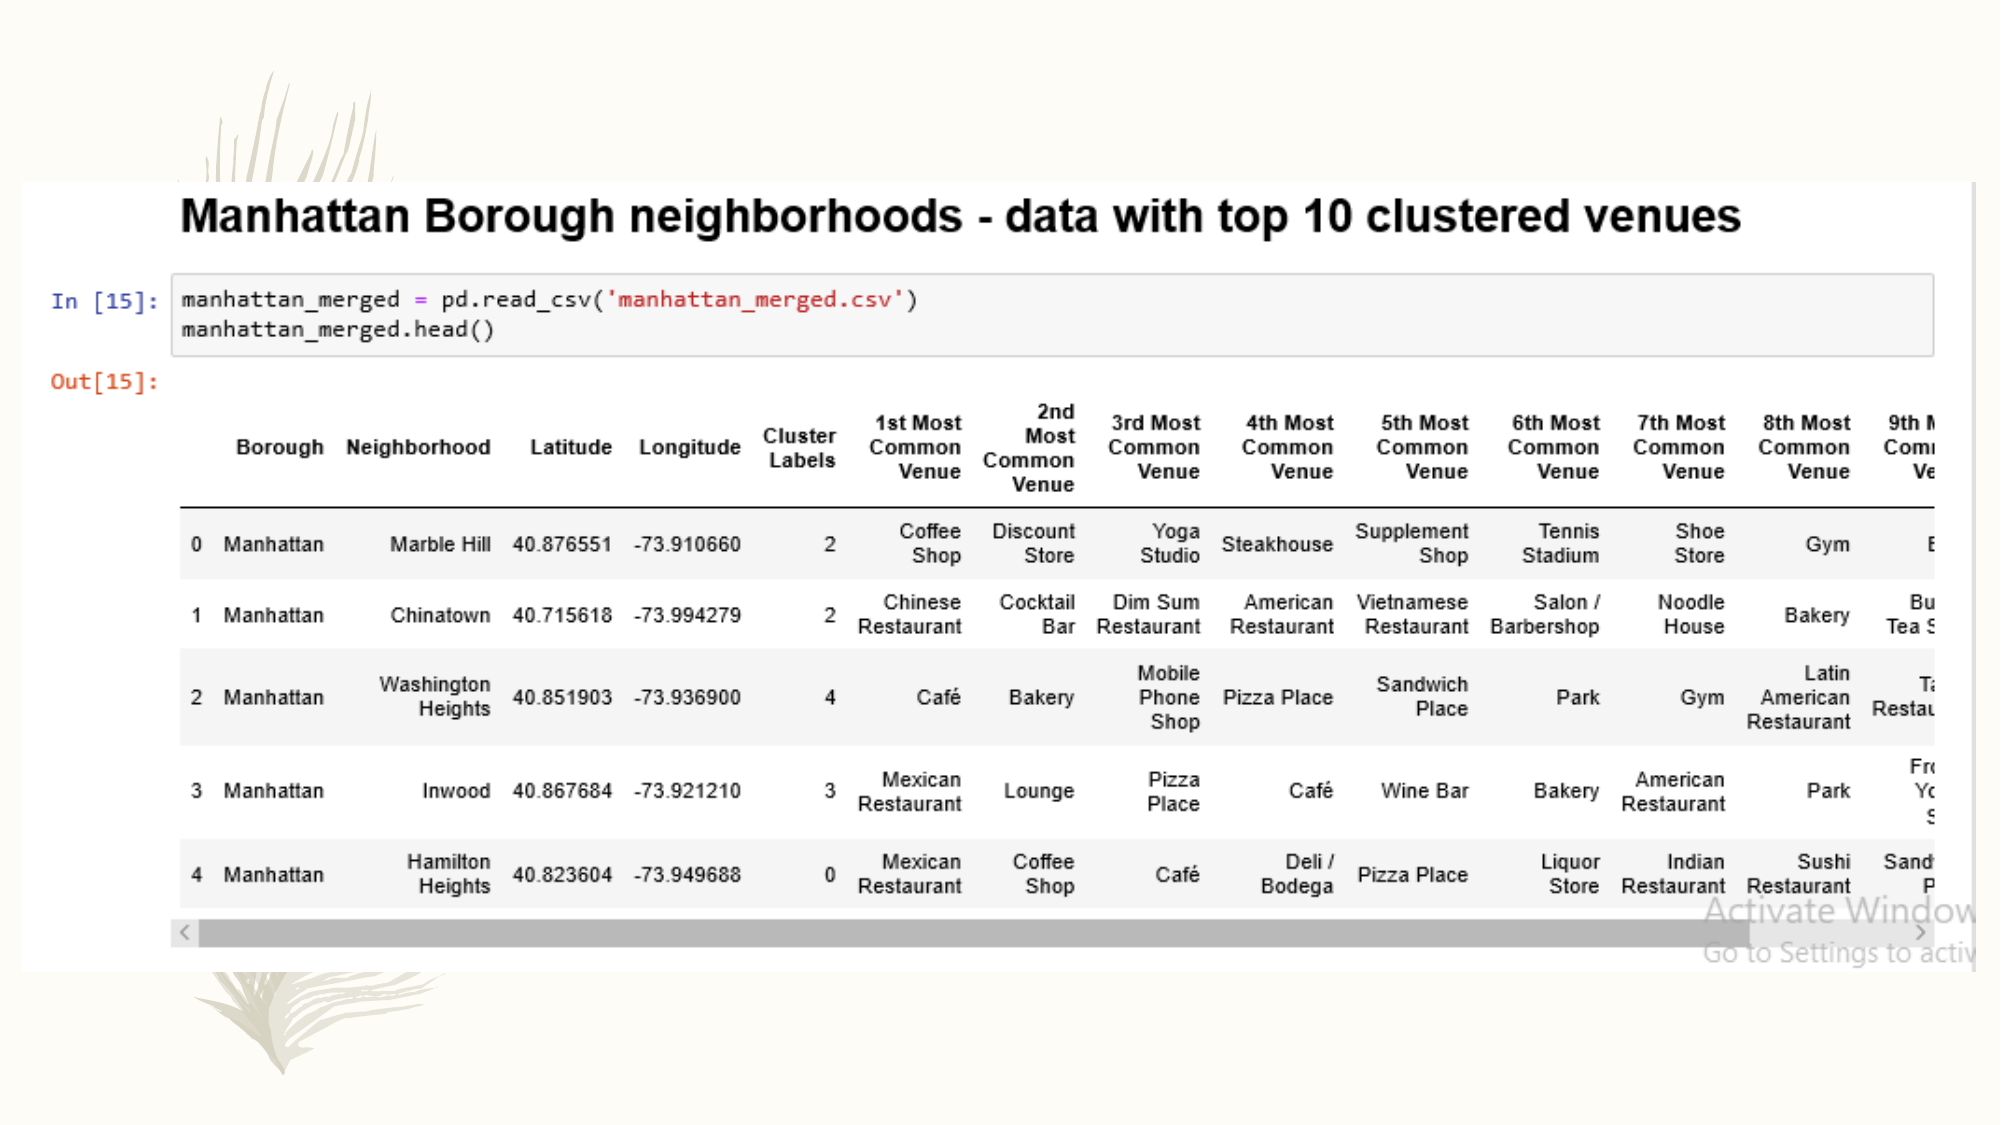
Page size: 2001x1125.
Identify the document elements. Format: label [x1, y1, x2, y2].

picture [22, 182, 1976, 972]
